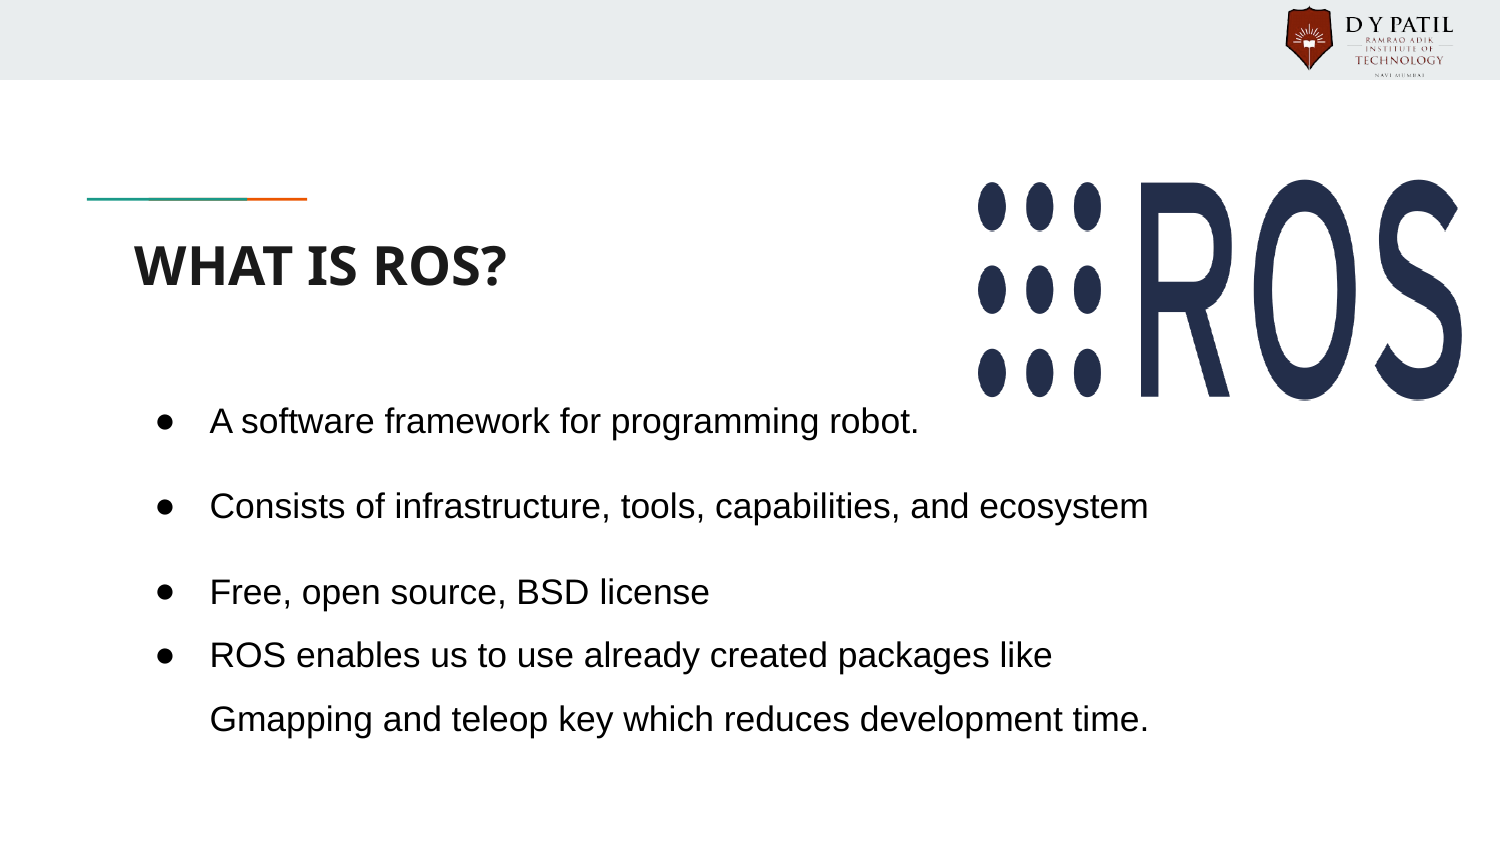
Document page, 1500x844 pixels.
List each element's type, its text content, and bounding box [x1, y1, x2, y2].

list A software framework for programming robot. Consists of infrastructure, tools, capabilities, and ecosystem Free, open source, BSD license ROS enables us to use already created packages like Gmapping and teleop key which reduces development time. [119, 341, 1381, 712]
picture [978, 178, 1463, 401]
picture [1277, 0, 1463, 89]
title WHAT IS ROS? [119, 216, 973, 305]
